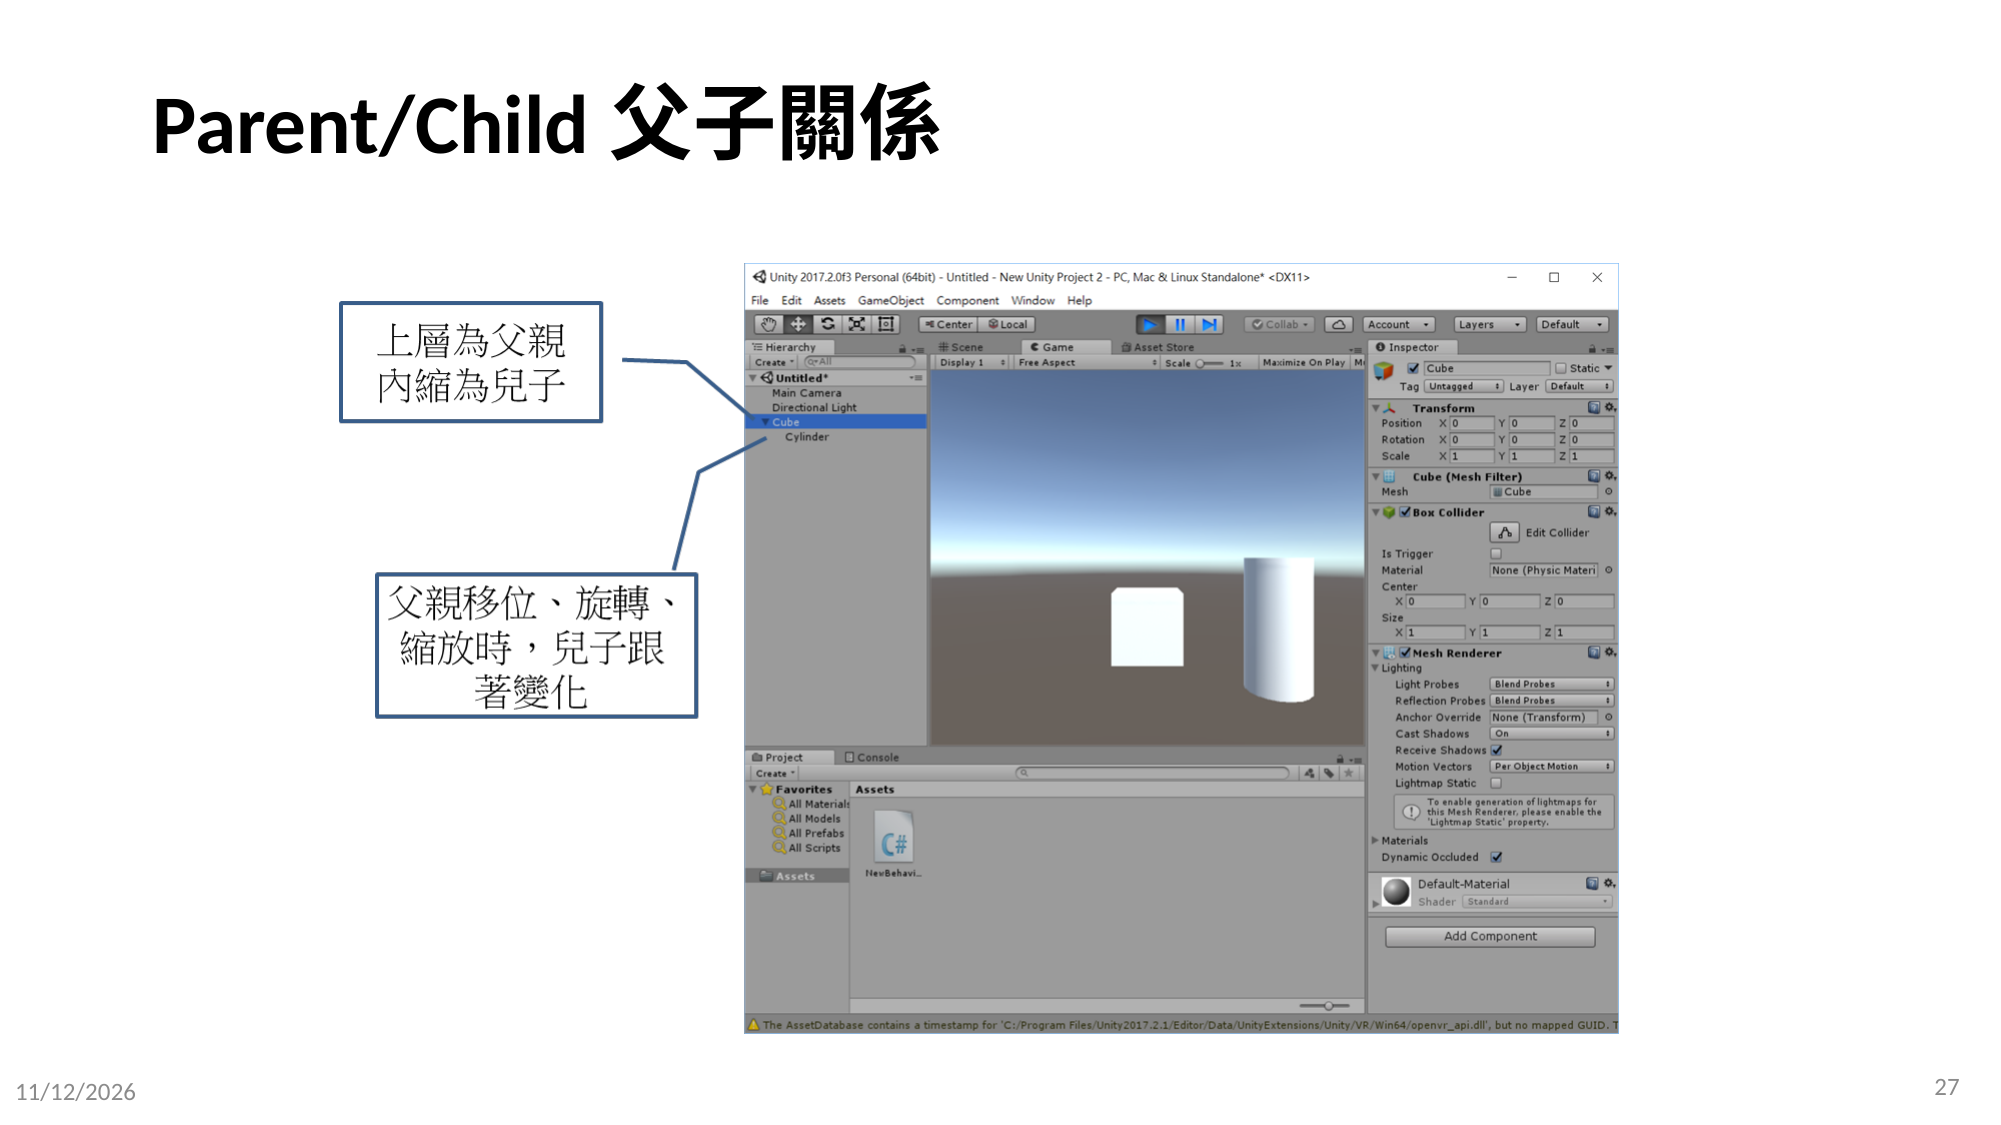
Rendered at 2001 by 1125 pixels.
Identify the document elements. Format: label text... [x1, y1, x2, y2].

picture [338, 263, 1619, 1034]
slide_number 27 [1524, 1055, 1975, 1116]
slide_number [0, 1060, 450, 1121]
title Parent/Child父子關係 [137, 17, 1863, 236]
